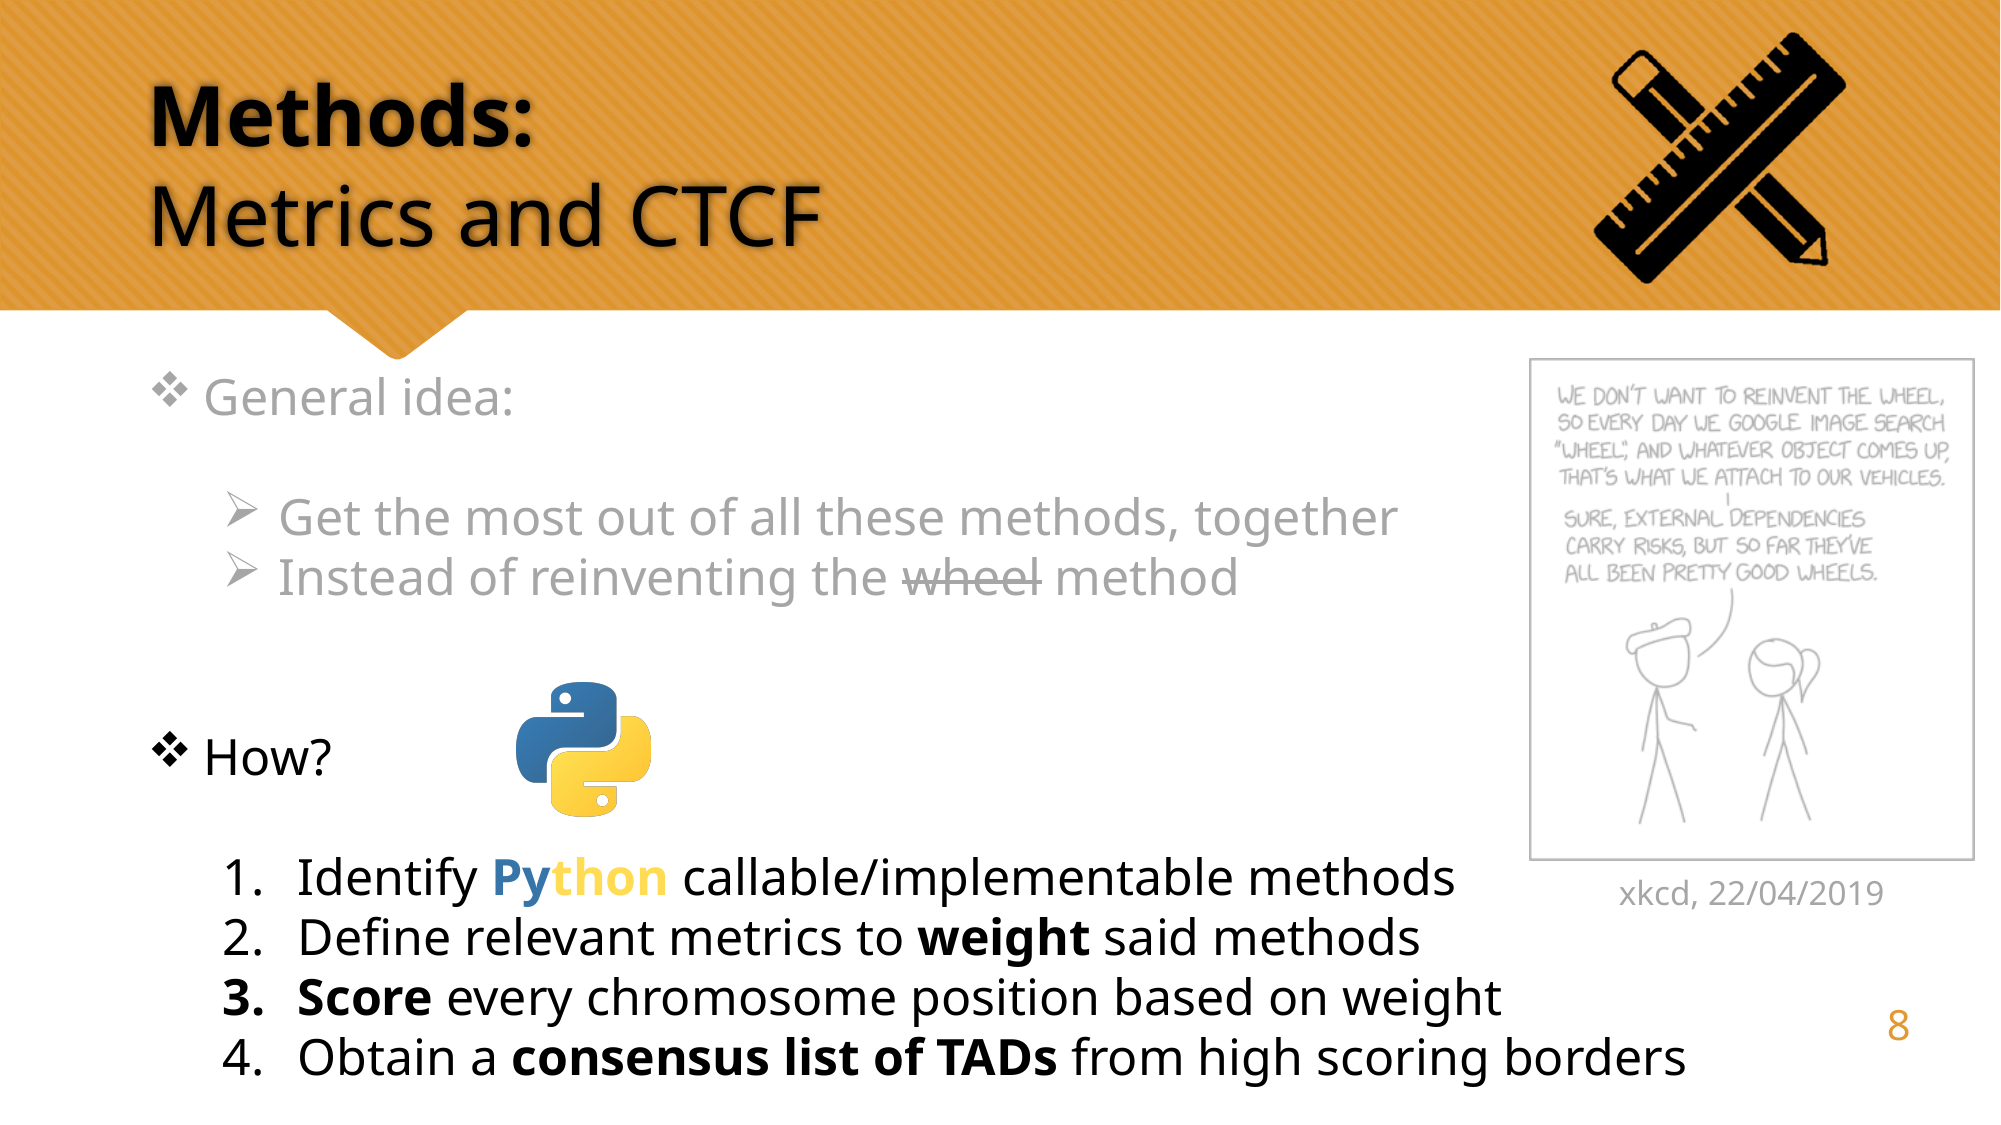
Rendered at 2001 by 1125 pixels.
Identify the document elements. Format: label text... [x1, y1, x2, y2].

slide_number 8 [1751, 970, 1926, 1051]
picture [1506, 0, 1868, 285]
picture [516, 682, 651, 817]
title Methods: Metrics and CTCF [132, 17, 1506, 271]
text_box General idea: Get the most out of all these methods, together Instead of reinventing the wheel method How? Identify Python callable/implementable methods Define relevant metrics to weight said methods Score every chromosome position based on weight Obtain a consensus list of TADs from high scoring borders [132, 358, 1803, 1125]
text_box xkcd, 22/04/2019 [1569, 865, 1935, 920]
picture [1529, 358, 1975, 861]
